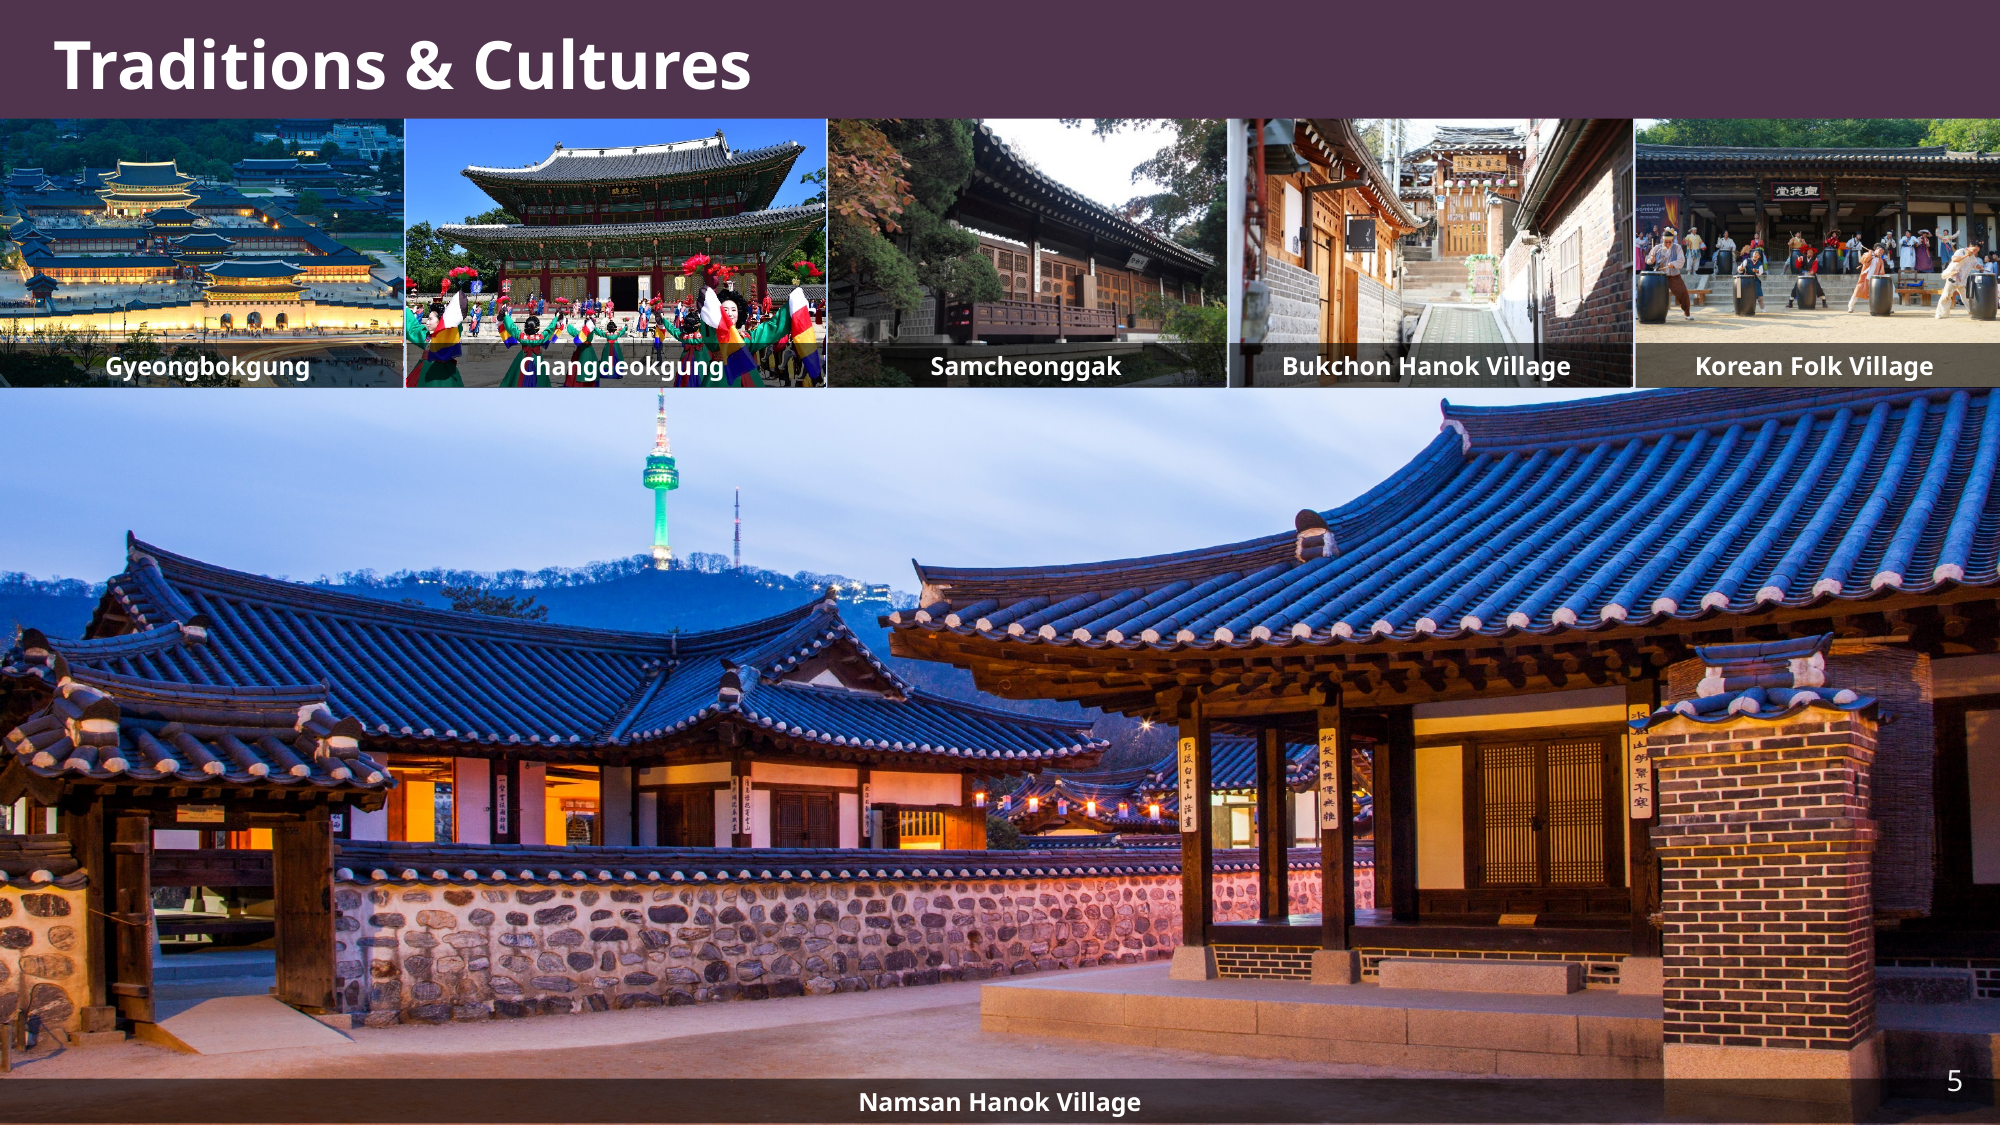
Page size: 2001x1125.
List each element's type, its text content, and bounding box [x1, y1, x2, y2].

text_box [0, 0, 2000, 118]
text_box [0, 118, 2000, 387]
picture [0, 387, 2000, 1125]
text_box Traditions & Cultures [38, 15, 1436, 111]
